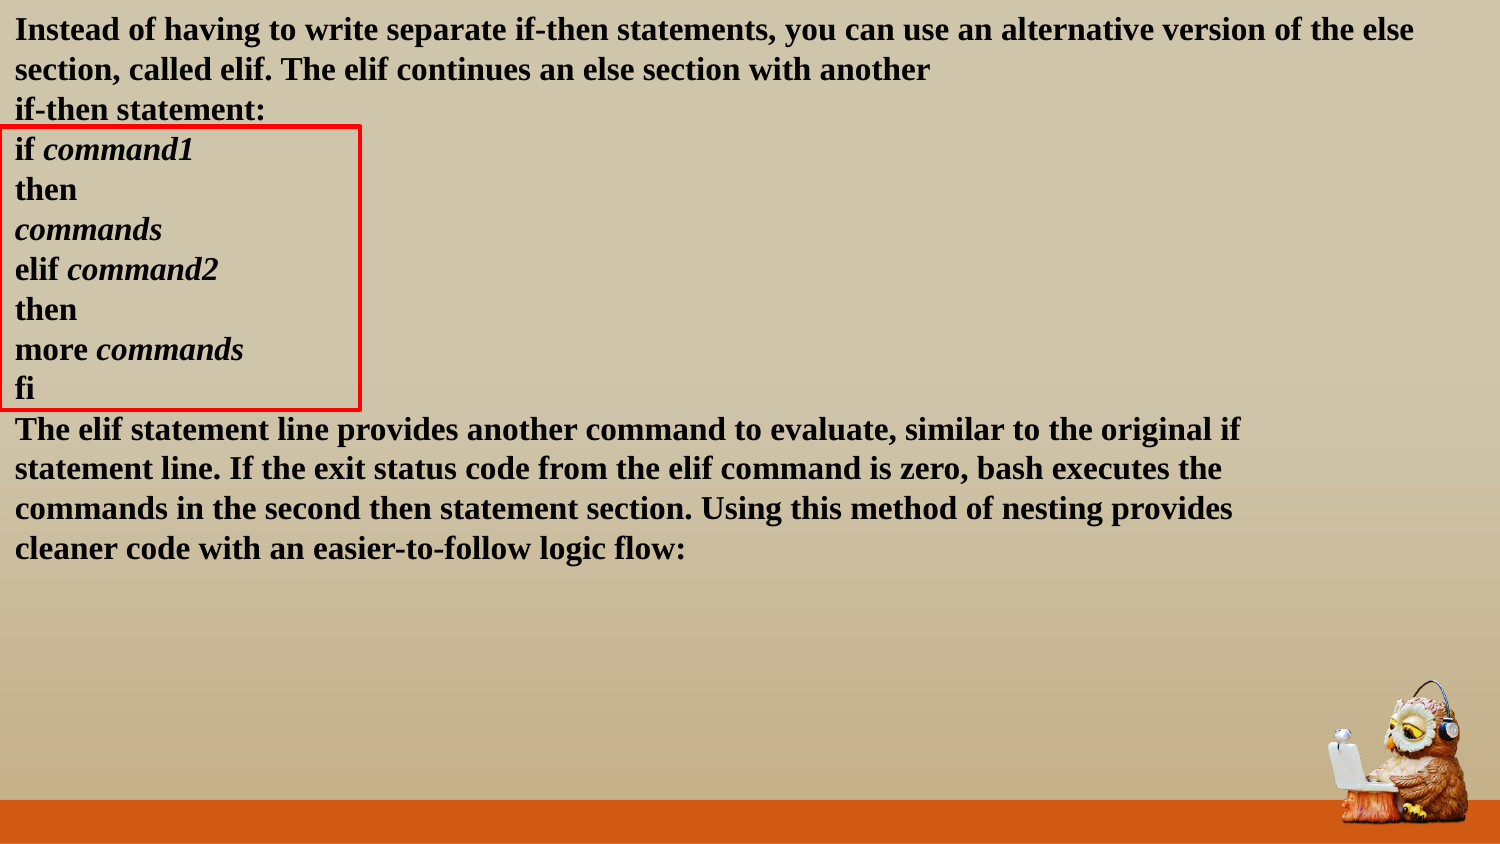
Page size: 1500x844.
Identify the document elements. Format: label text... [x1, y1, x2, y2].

list Instead of having to write separate if-then statements, you can use an alternative version of the else section, called elif. The elif continues an else section with another if-then statement: if command1 then commands elif command2 then more commands fi The elif statement line provides another command to evaluate, similar to the original if statement line. If the exit status code from the elif command is zero, bash executes the commands in the second then statement section. Using this method of nesting provides cleaner code with an easier-to-follow logic flow: [0, 0, 1500, 800]
picture [1328, 800, 1468, 826]
text_box [0, 124, 362, 412]
